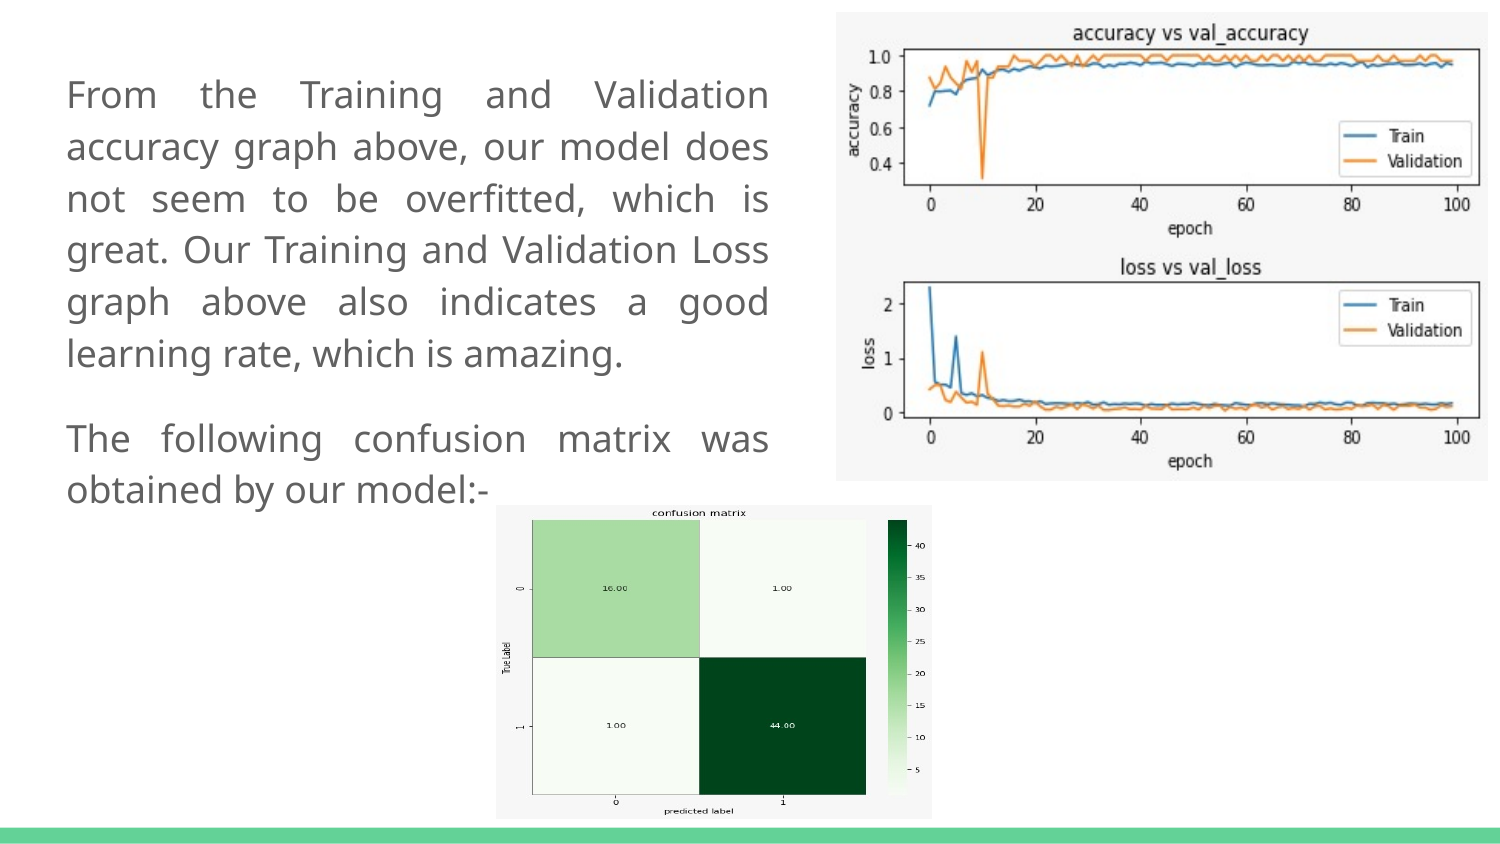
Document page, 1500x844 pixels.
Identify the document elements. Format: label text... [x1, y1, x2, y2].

picture [496, 504, 932, 819]
picture [836, 12, 1488, 481]
list From the Training and Validation accuracy graph above, our model does not seem to be overfitted, which is great. Our Training and Validation Loss graph above also indicates a good learning rate, which is amazing. The following confusion matrix was obtained by our model:- [51, 49, 786, 750]
